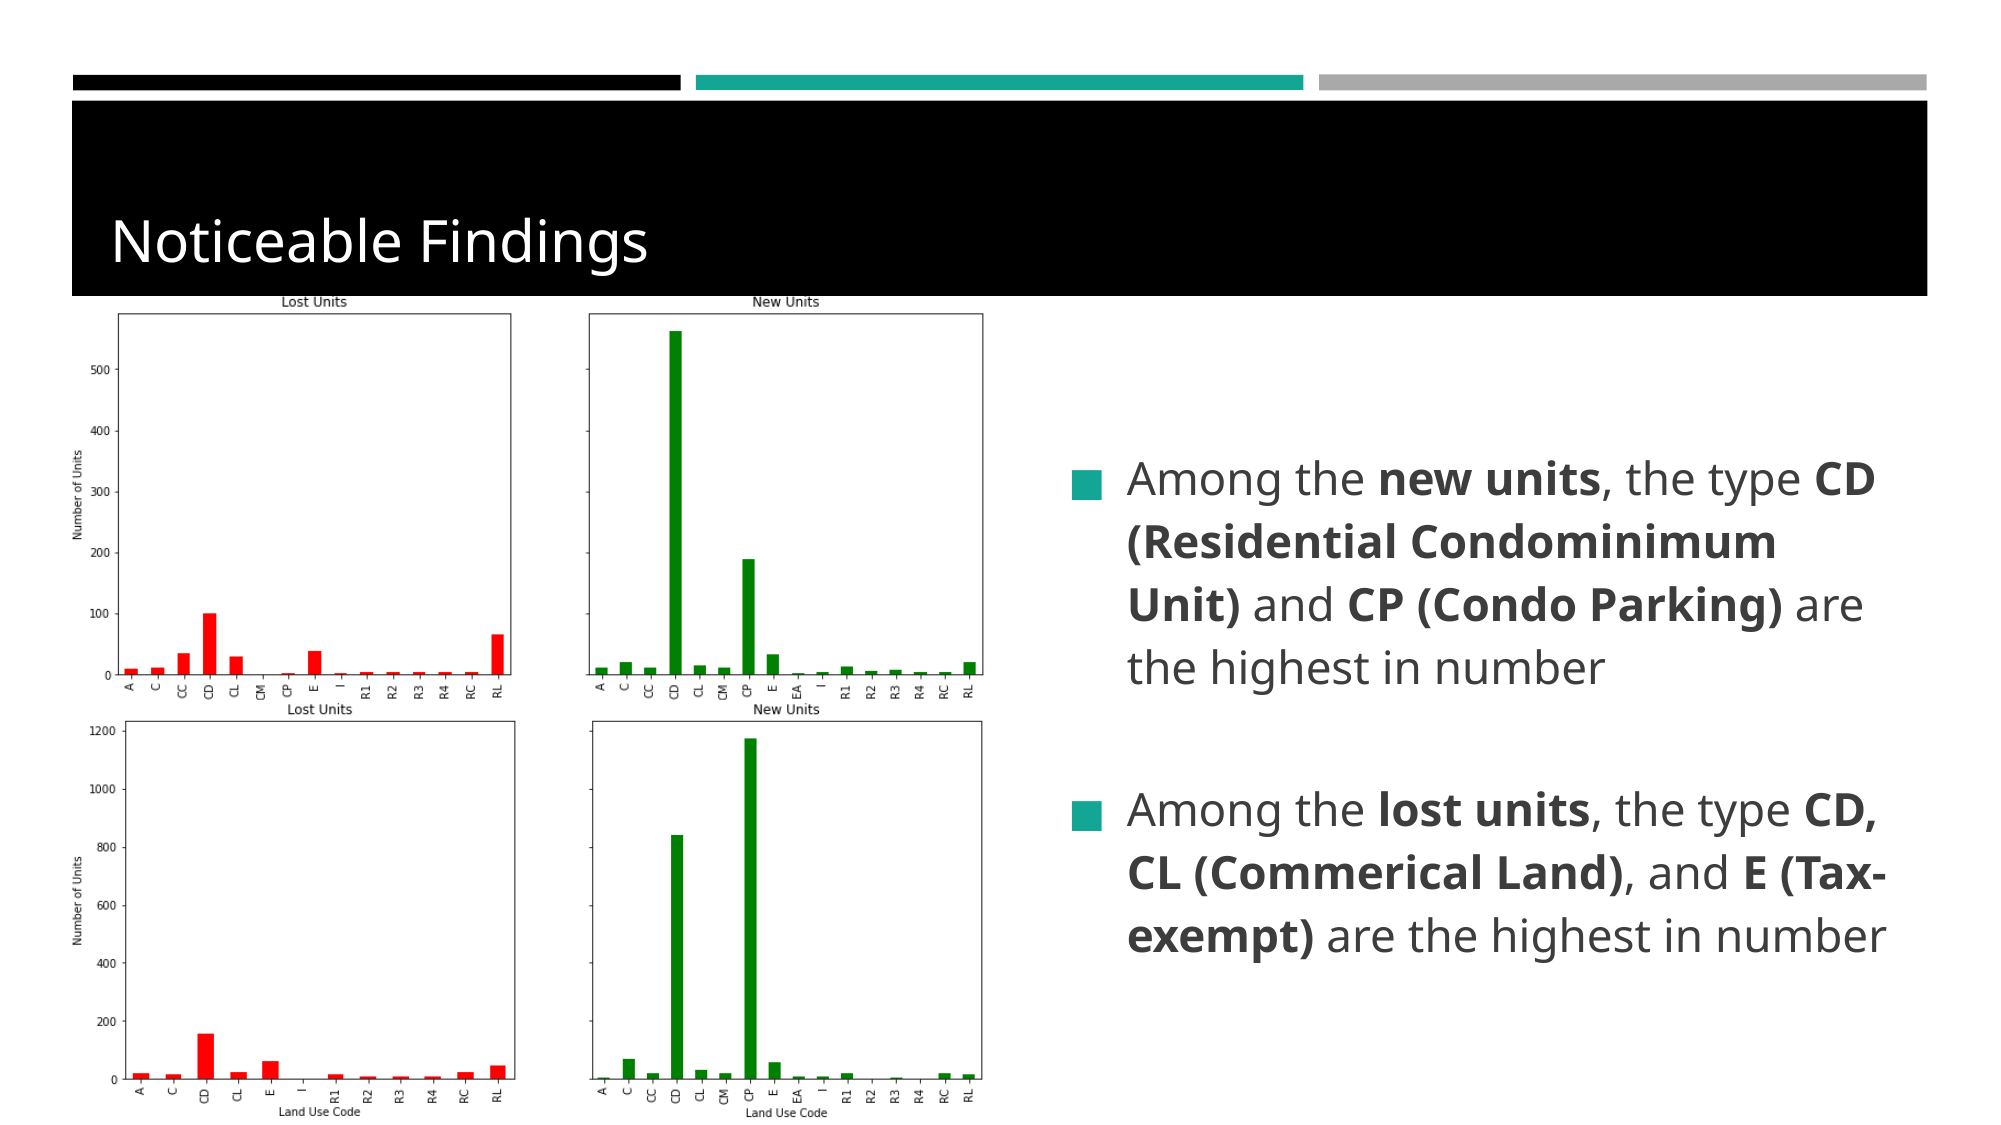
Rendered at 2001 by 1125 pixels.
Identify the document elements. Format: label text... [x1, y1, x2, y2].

picture [66, 284, 990, 1125]
list Among the new units, the type CD (Residential Condominimum Unit) and CP (Condo Parking) are the highest in number Among the lost units, the type CD, CL (Commerical Land), and E (Tax-exempt) are the highest in number [1036, 318, 1905, 1085]
title Noticeable Findings [95, 115, 1905, 282]
